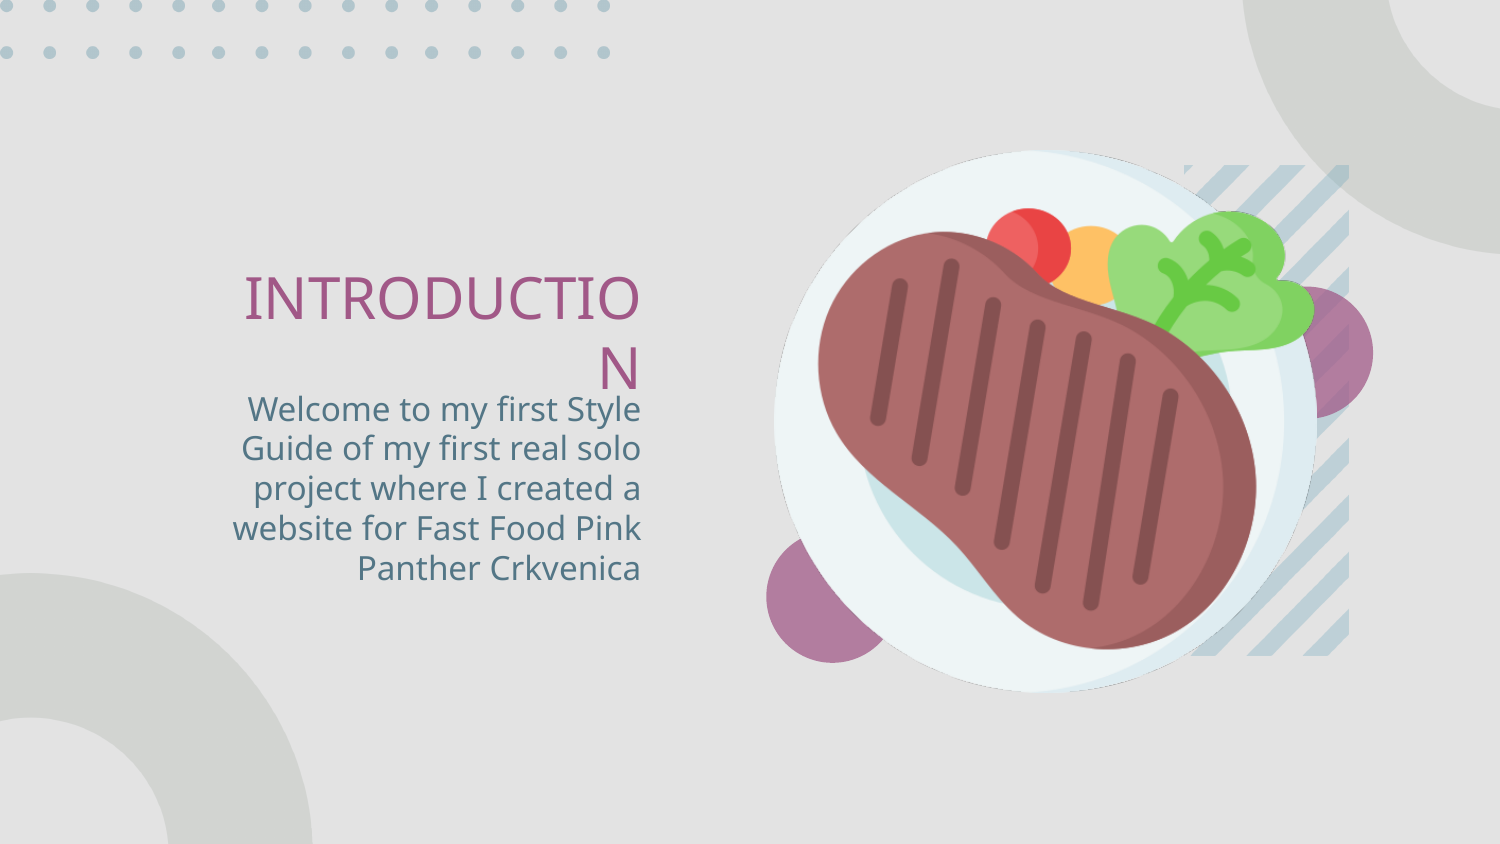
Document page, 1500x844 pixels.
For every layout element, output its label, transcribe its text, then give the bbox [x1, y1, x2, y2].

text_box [1321, 164, 1374, 664]
picture [0, 0, 185, 59]
title INTRODUCTION [210, 246, 657, 341]
picture [212, 0, 398, 59]
picture [425, 0, 610, 59]
picture [774, 150, 1317, 693]
list Welcome to my first Style Guide of my first real solo project where I created a website for Fast Food Pink Panther Crkvenica [210, 372, 657, 598]
